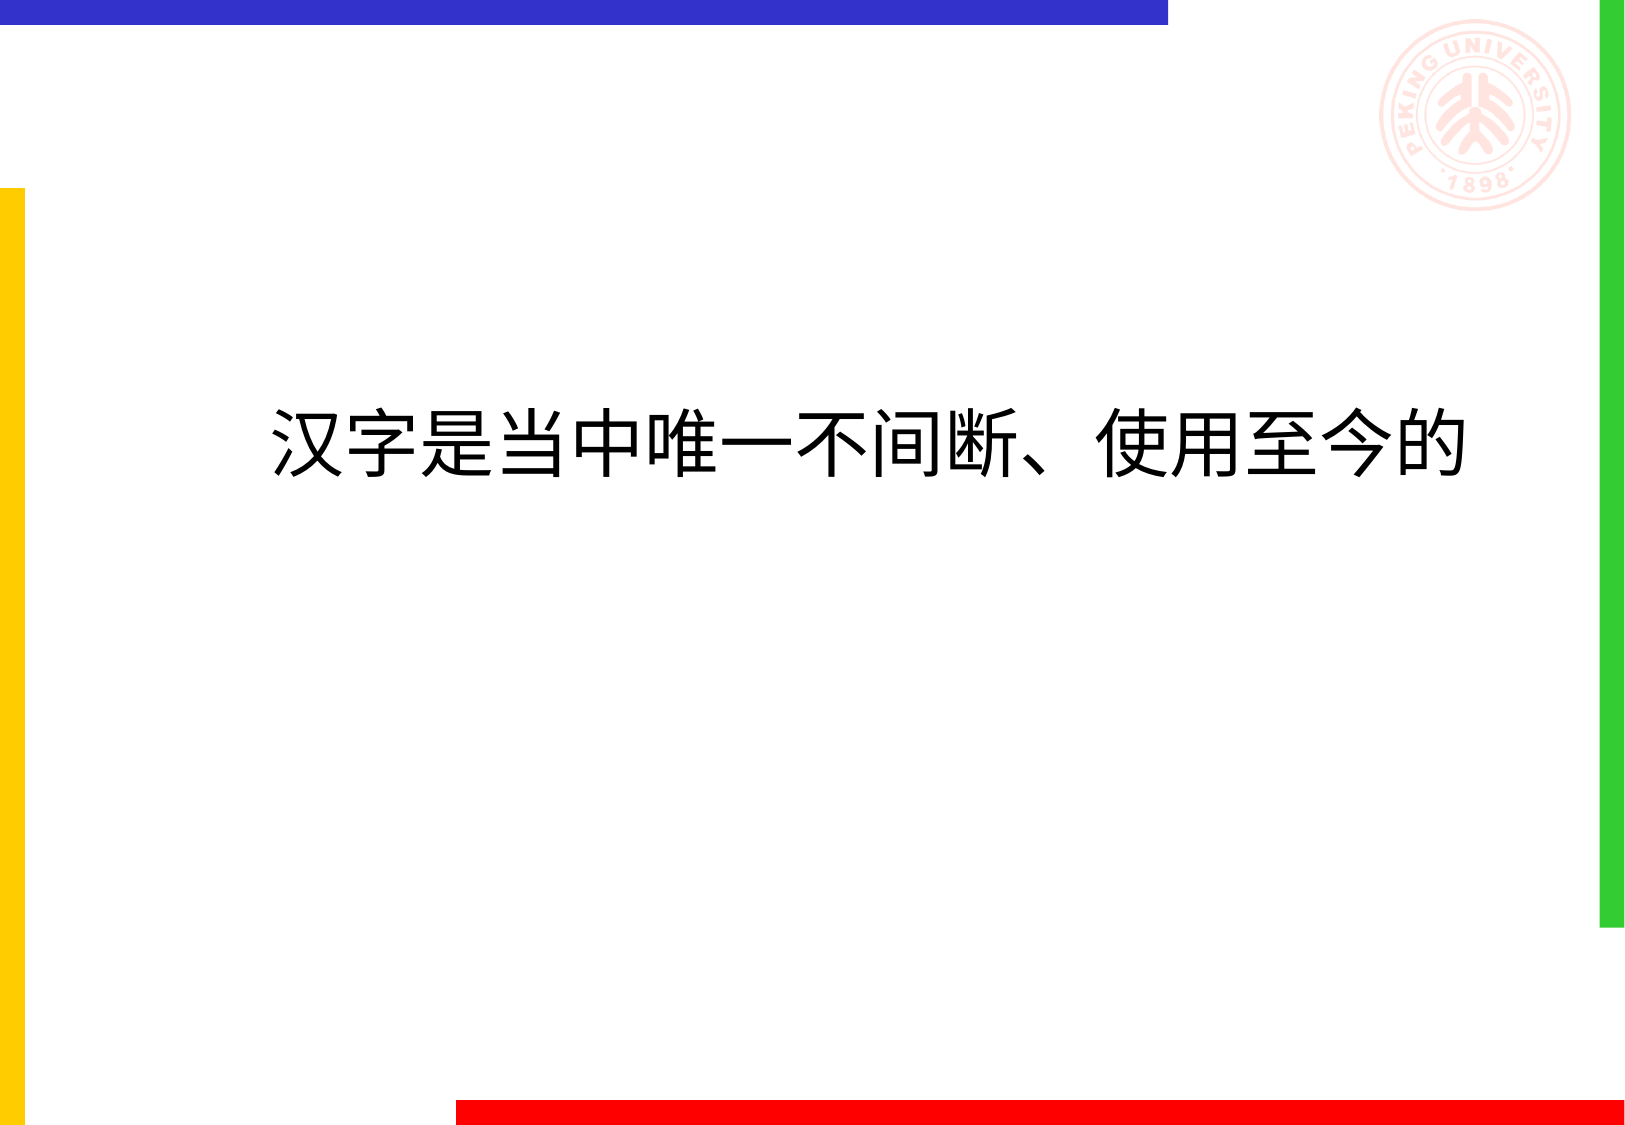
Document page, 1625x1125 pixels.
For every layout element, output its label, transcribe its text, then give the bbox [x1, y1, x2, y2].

title 汉字是当中唯一不间断、使用至今的 [121, 292, 1503, 591]
